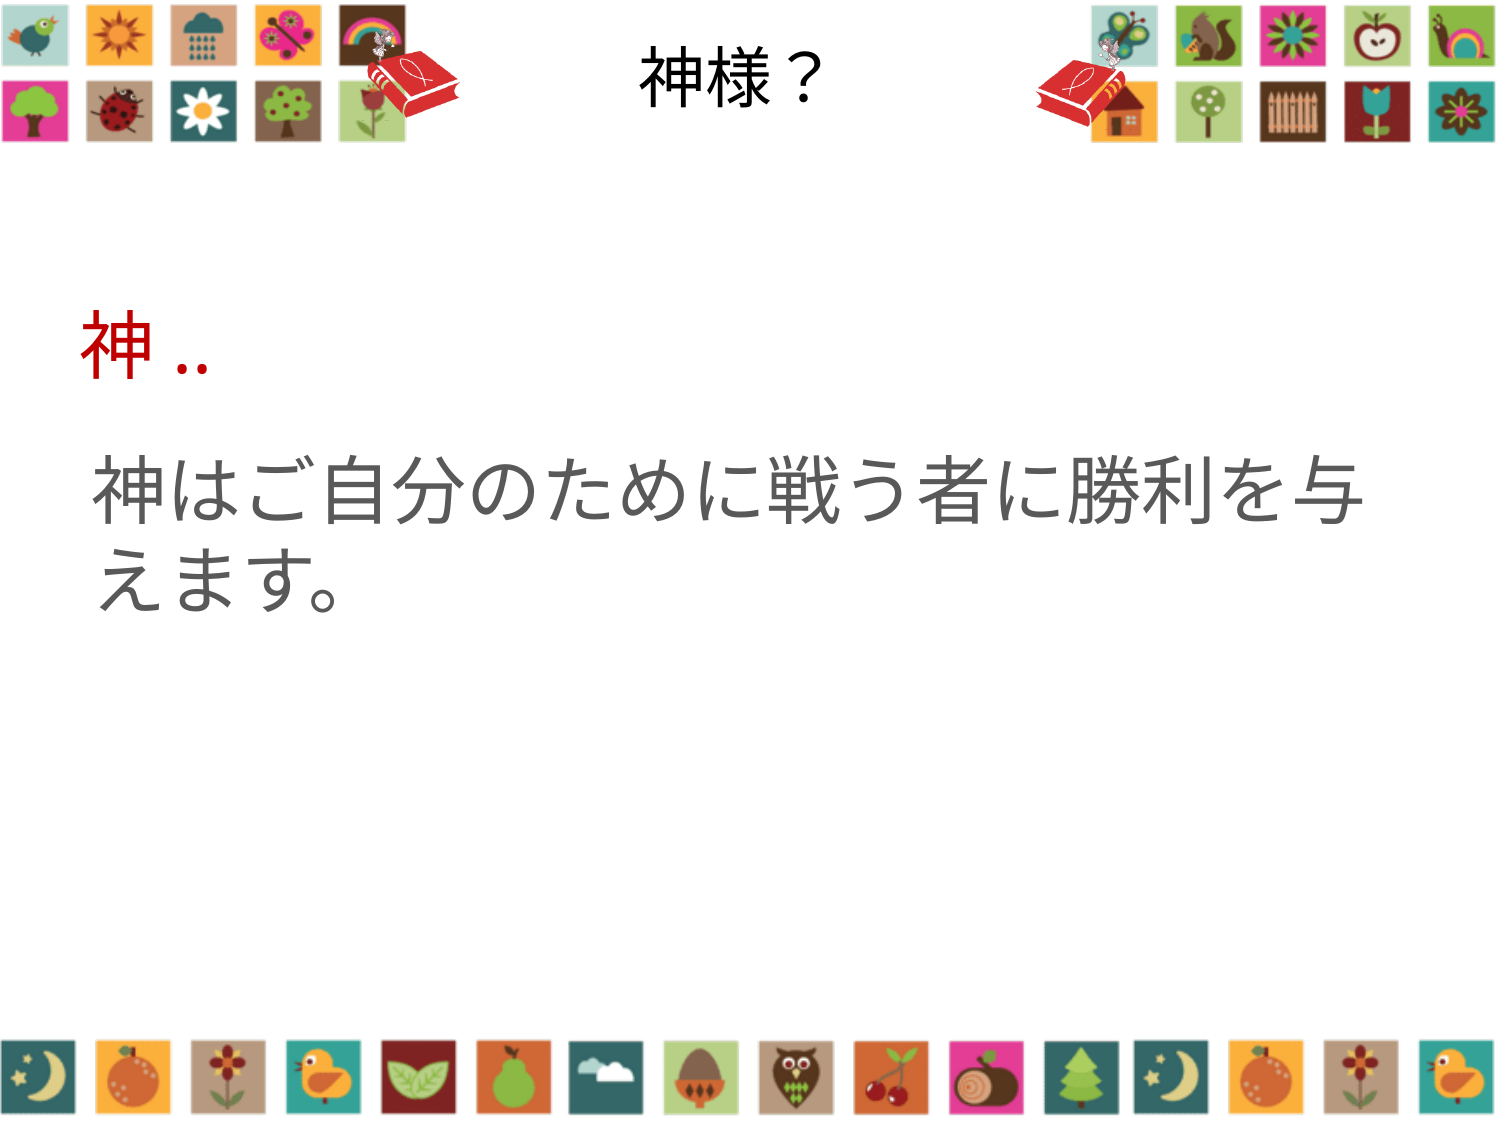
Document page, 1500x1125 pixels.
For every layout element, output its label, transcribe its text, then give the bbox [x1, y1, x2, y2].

text_box 神.. [64, 290, 1412, 396]
text_box 神様？ [496, 28, 998, 124]
picture [1003, 3, 1500, 150]
picture [0, 3, 492, 150]
text_box 神はご自分のために戦う者に勝利を与えます。 [76, 436, 1424, 632]
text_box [0, 1028, 1500, 1118]
